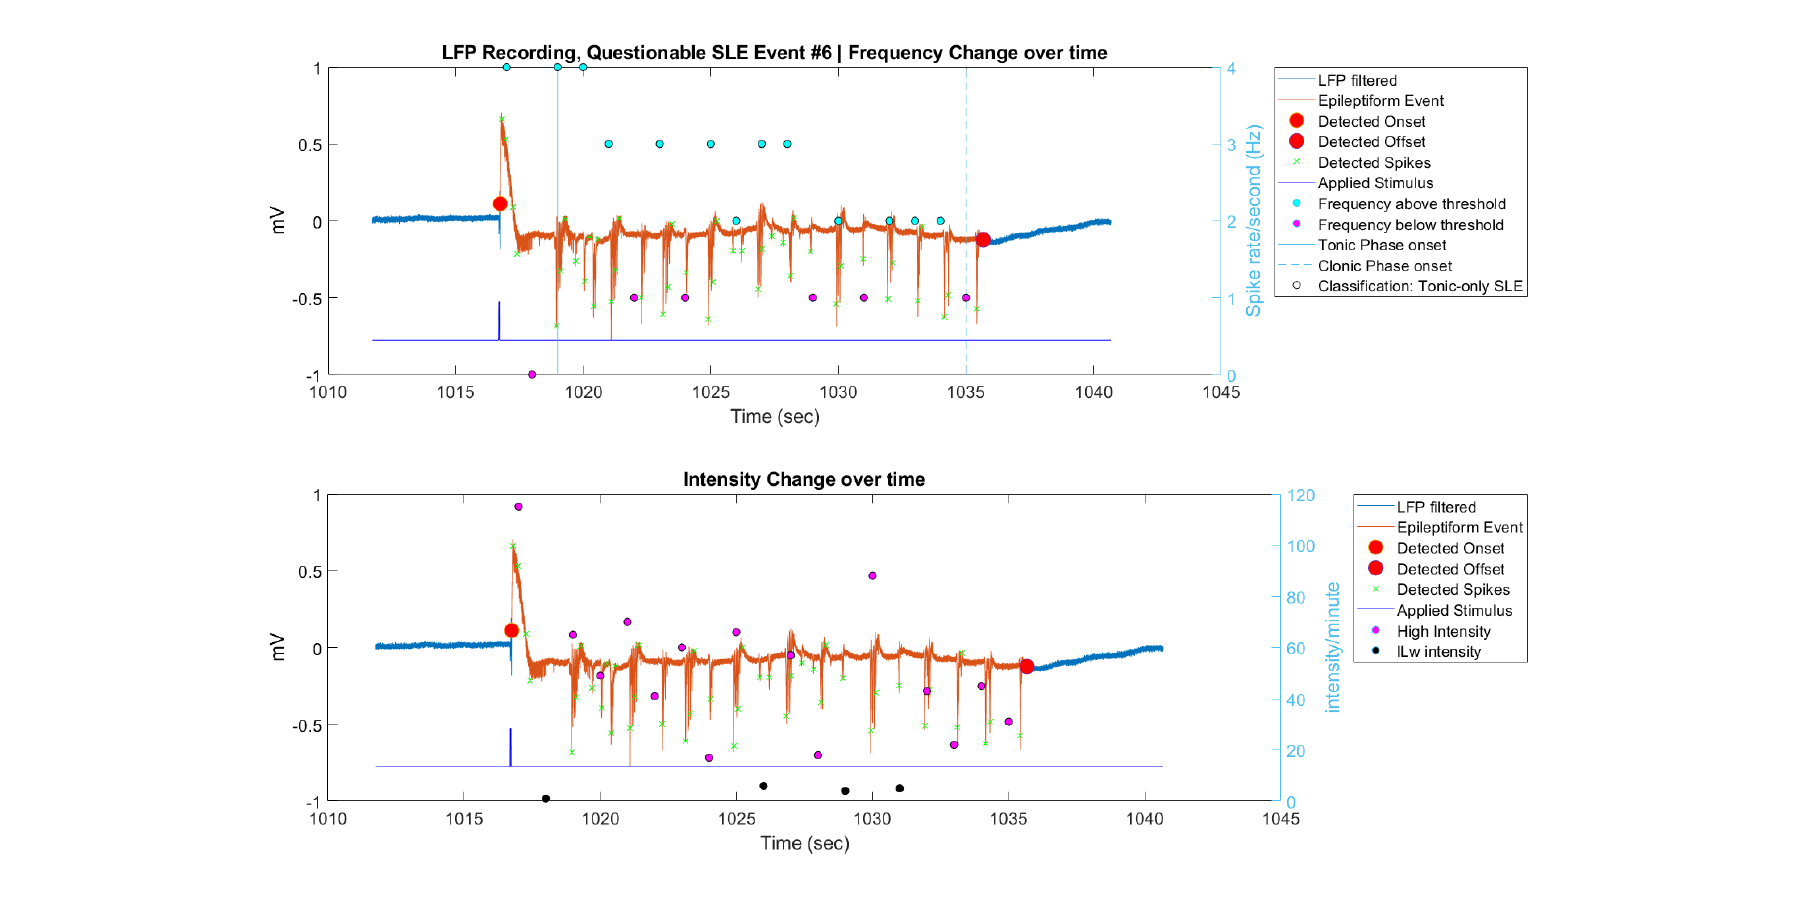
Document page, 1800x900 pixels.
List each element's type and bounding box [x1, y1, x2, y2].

picture [126, 0, 1674, 900]
